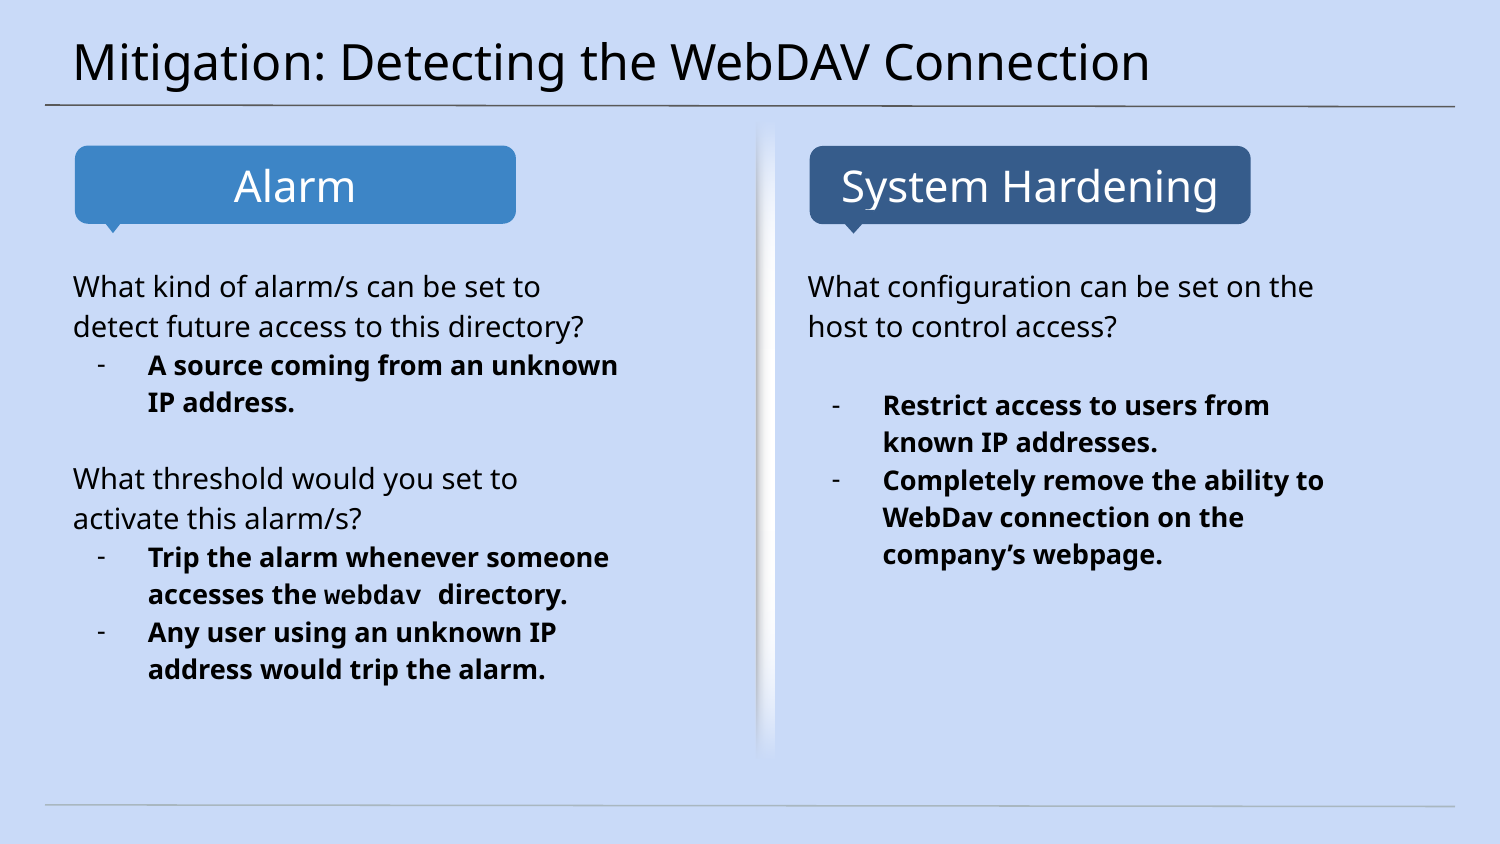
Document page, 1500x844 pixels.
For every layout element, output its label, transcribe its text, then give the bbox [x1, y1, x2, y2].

title Mitigation: Detecting the WebDAV Connection [0, 0, 1500, 88]
text_box What kind of alarm/s can be set to detect future access to this directory? A source coming from an unknown IP address. What threshold would you set to activate this alarm/s? Trip the alarm whenever someone accesses the webdav directory. Any user using an unknown IP address would trip the alarm. [0, 262, 703, 805]
text_box What configuration can be set on the host to control access? Restrict access to users from known IP addresses. Completely remove the ability to WebDav connection on the company’s webpage. [732, 263, 1438, 805]
picture [703, 107, 839, 782]
